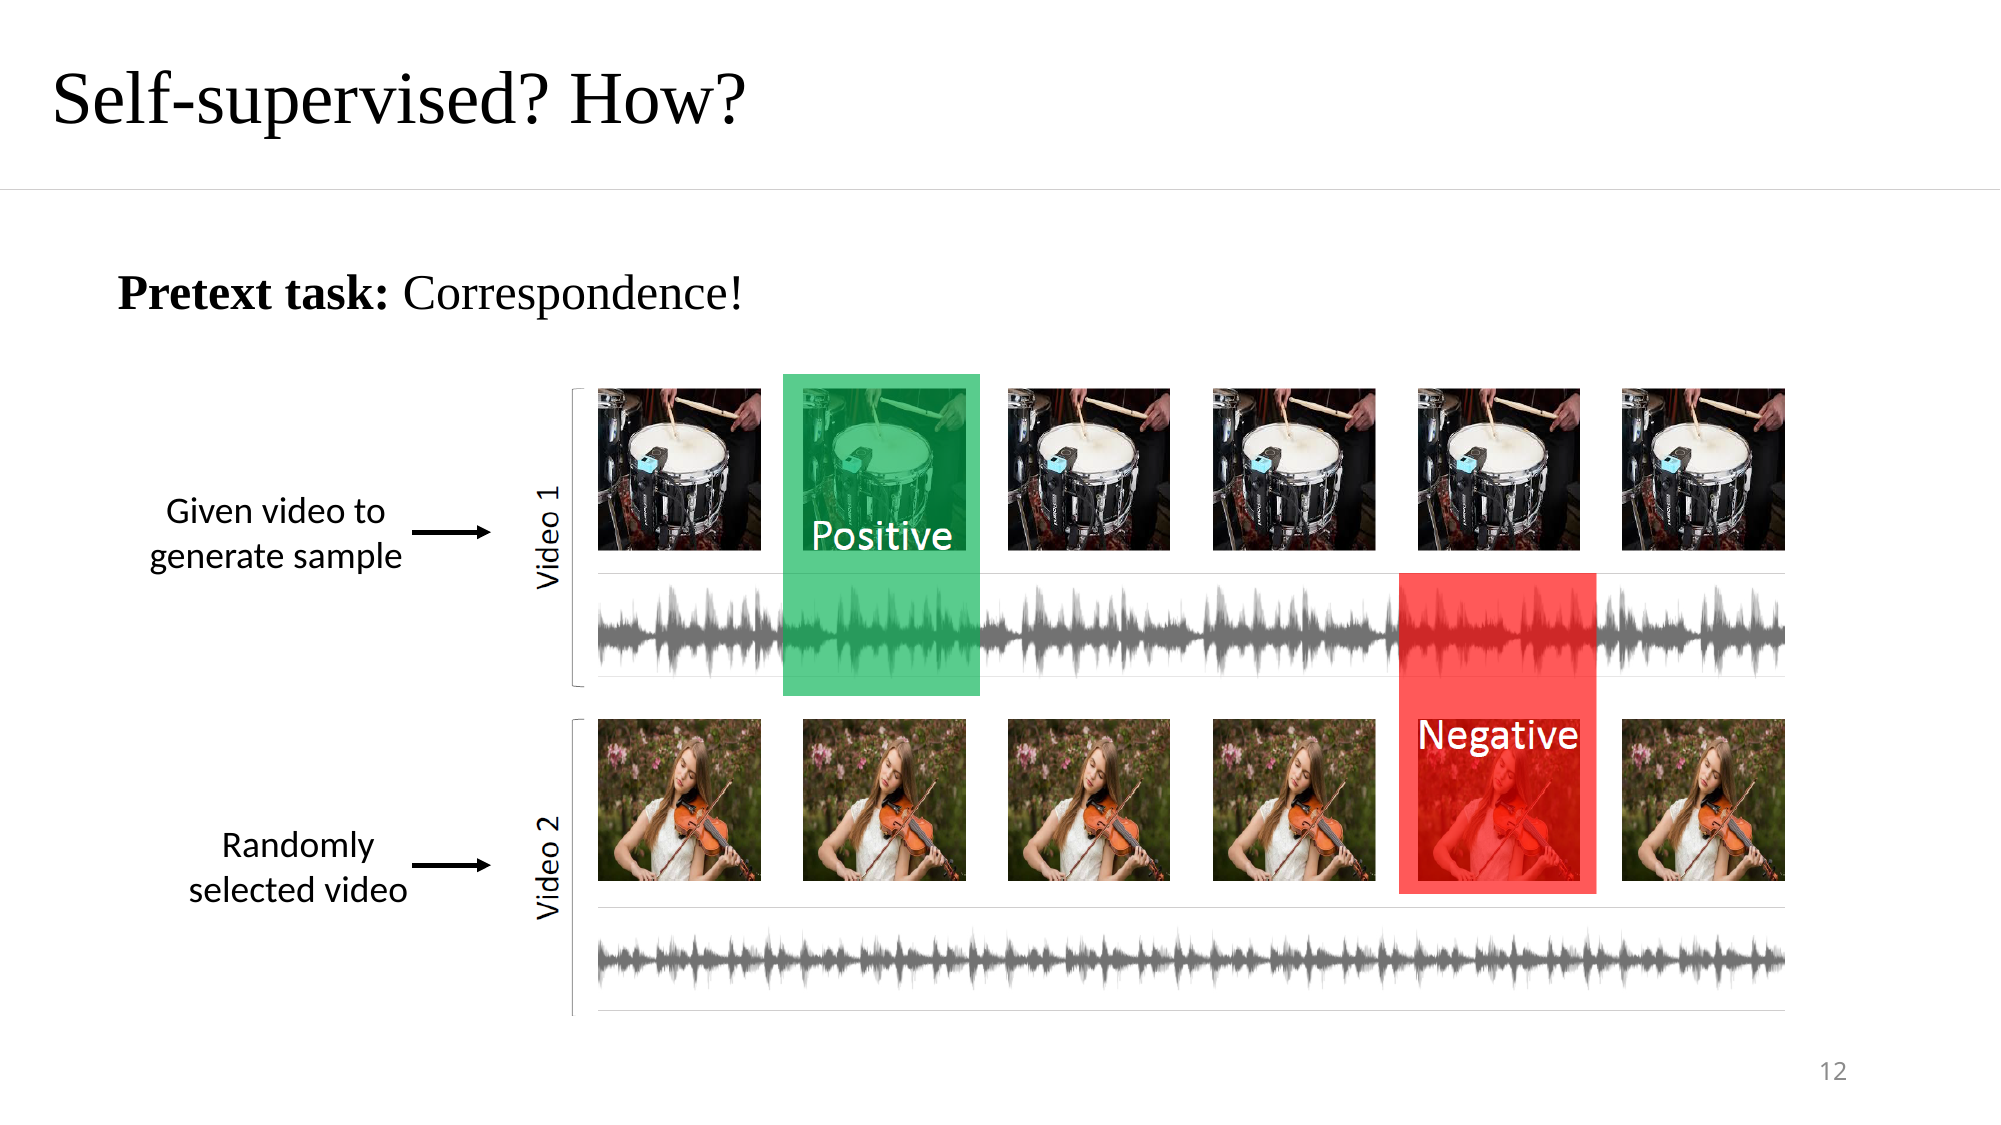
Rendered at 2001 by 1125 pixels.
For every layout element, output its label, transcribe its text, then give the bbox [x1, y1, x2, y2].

text_box Pretext task: Correspondence! [102, 252, 1256, 328]
text_box Self-supervised? How? [36, 51, 1762, 189]
slide_number 12 [1412, 1042, 1863, 1103]
text_box Randomly selected video [145, 812, 452, 917]
text_box Given video to generate sample [123, 479, 430, 584]
picture [527, 366, 1796, 1016]
